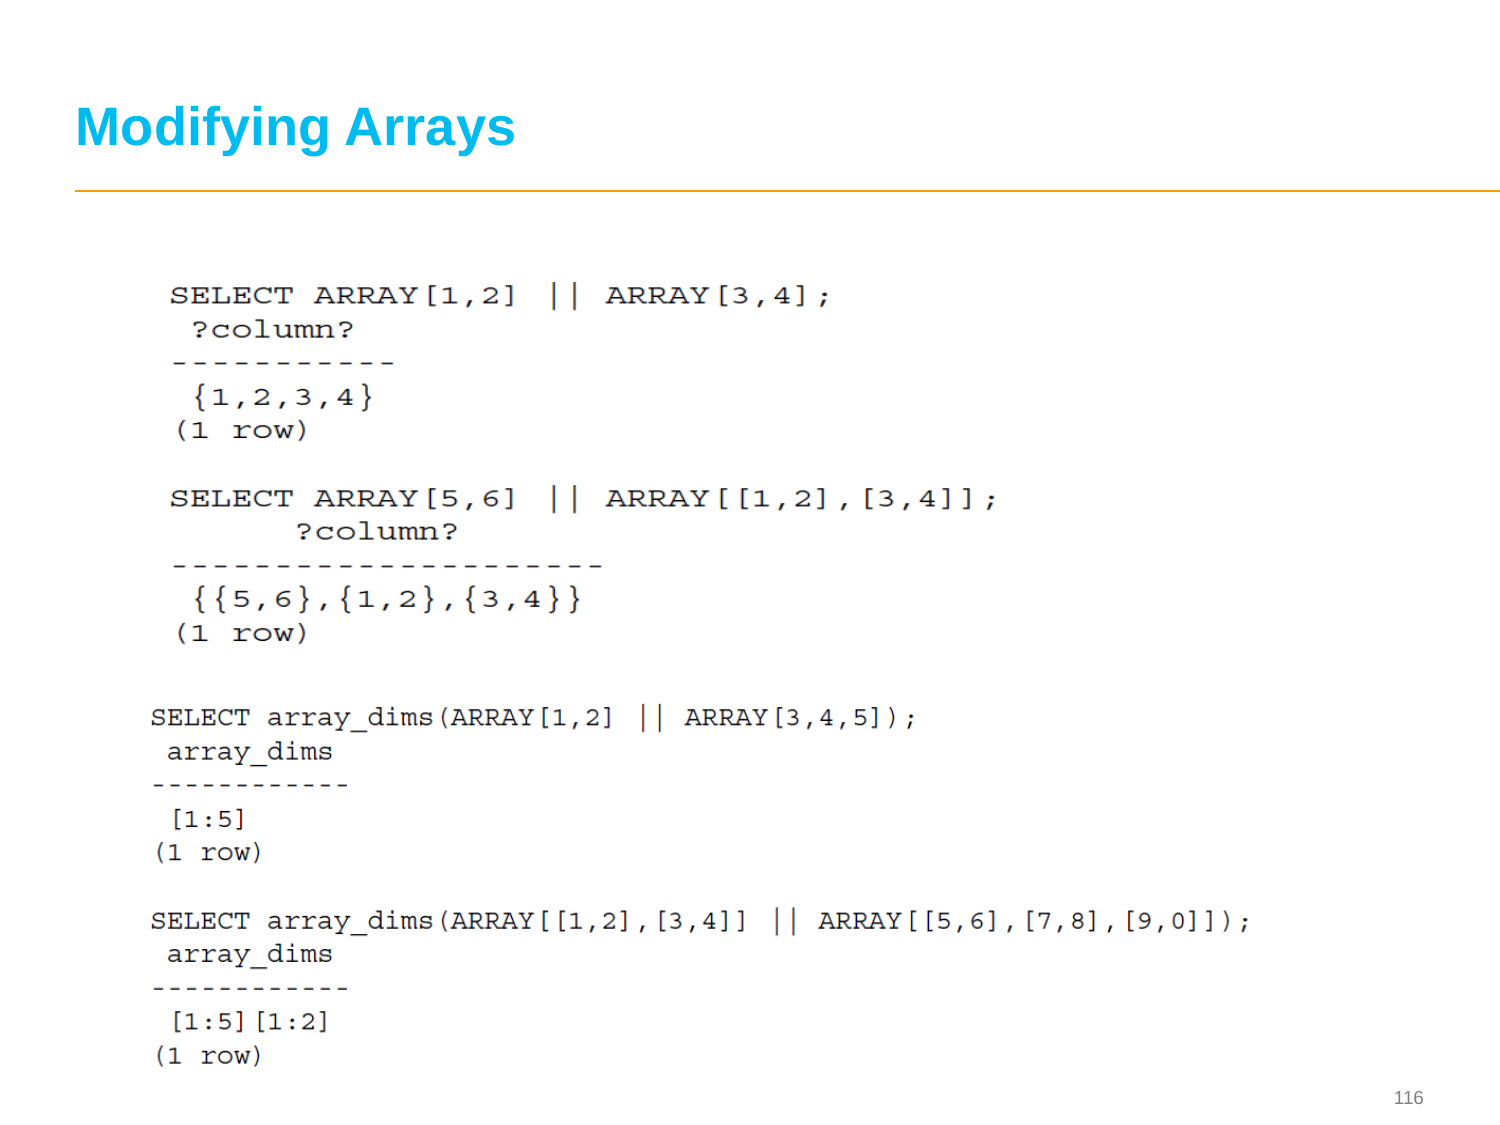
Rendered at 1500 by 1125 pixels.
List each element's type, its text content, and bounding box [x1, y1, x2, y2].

title Modifying Arrays [75, 27, 1422, 157]
picture [113, 690, 1344, 1098]
picture [123, 250, 1334, 671]
